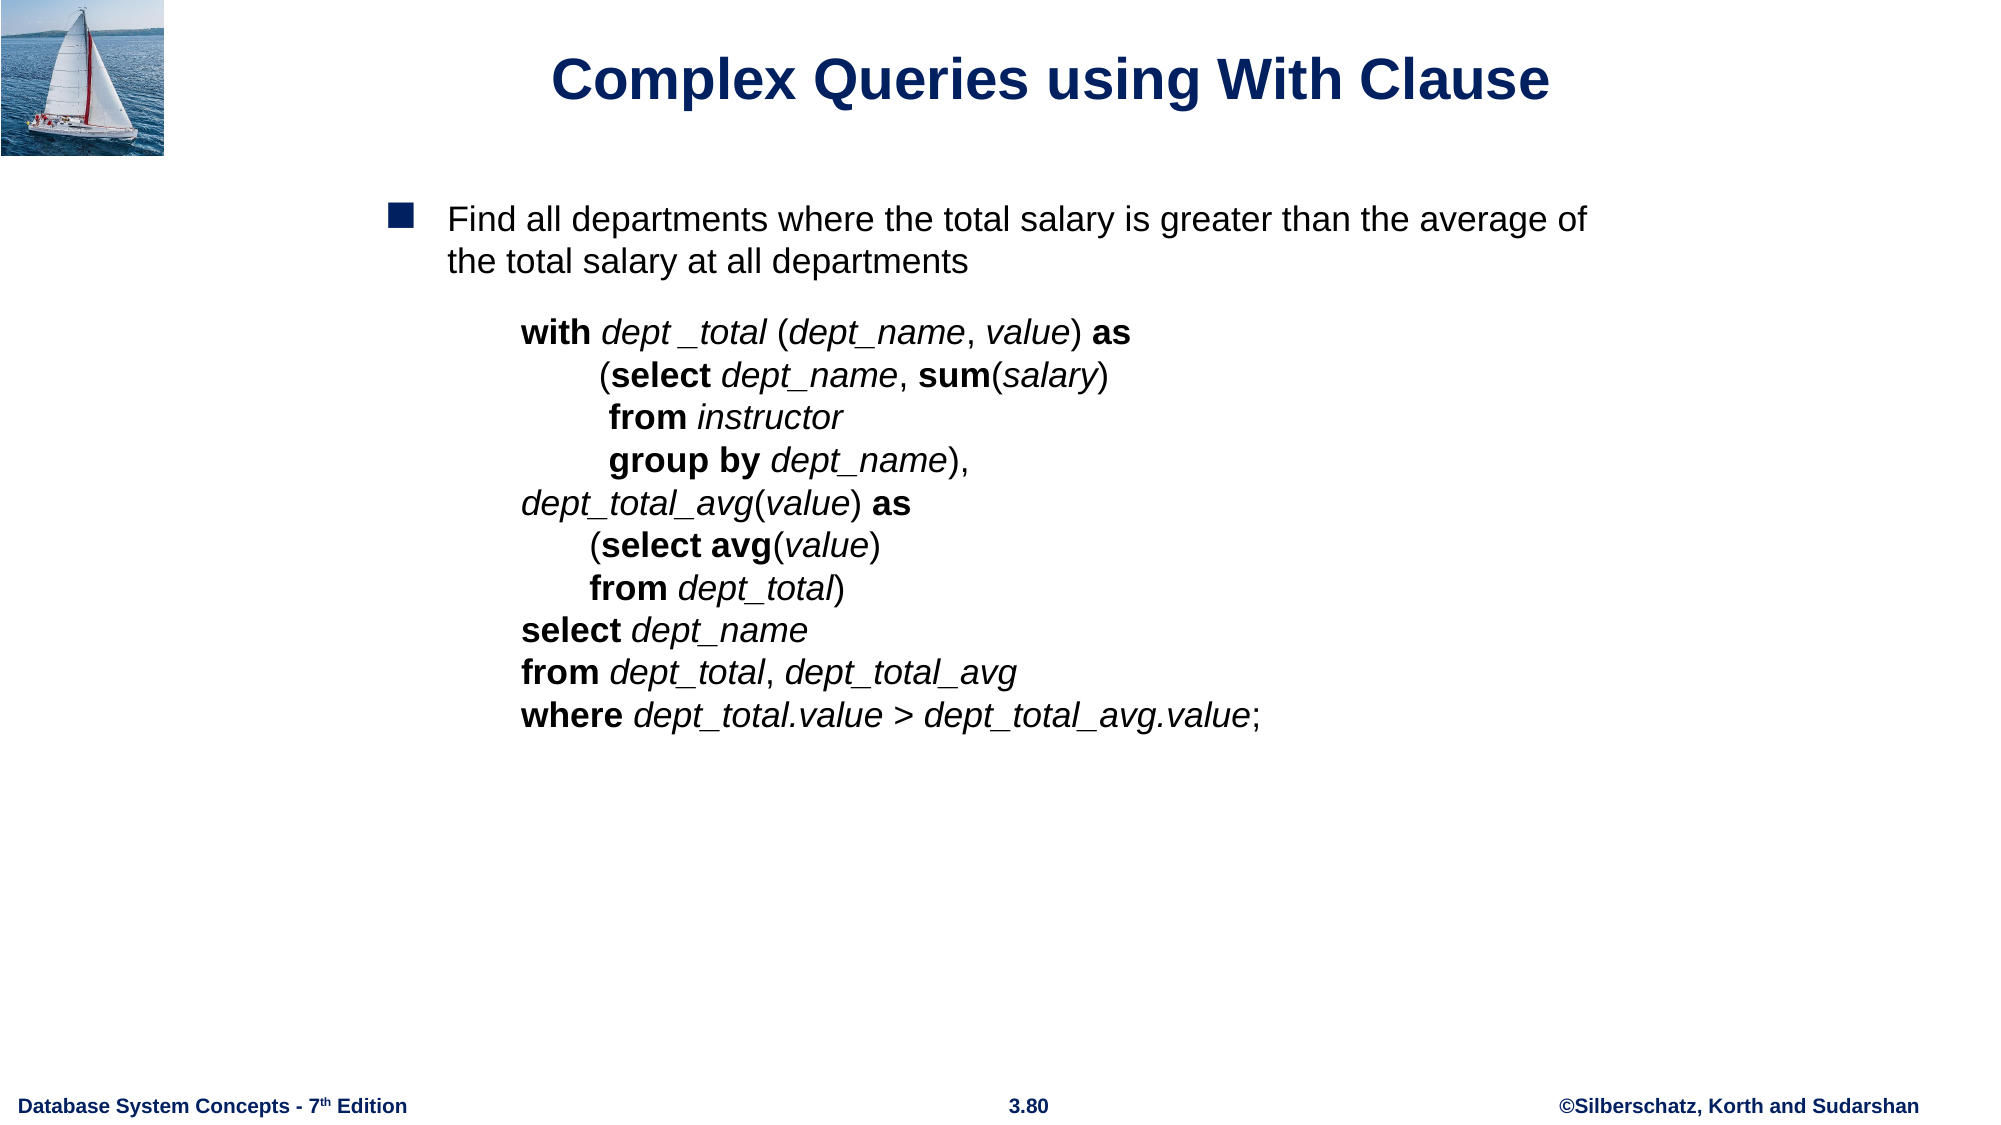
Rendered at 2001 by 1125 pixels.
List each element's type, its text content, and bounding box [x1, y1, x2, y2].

list Find all departments where the total salary is greater than the average of the total salary at all departments [376, 188, 1616, 303]
text_box with dept _total (dept_name, value) as (select dept_name, sum(salary) from instructor group by dept_name), dept_total_avg(value) as (select avg(value) from dept_total) select dept_name from dept_total, dept_total_avg where dept_total.value > dept_total_avg.value; [506, 302, 1632, 742]
title Complex Queries using With Clause [167, 18, 1935, 120]
picture [1, 0, 164, 156]
